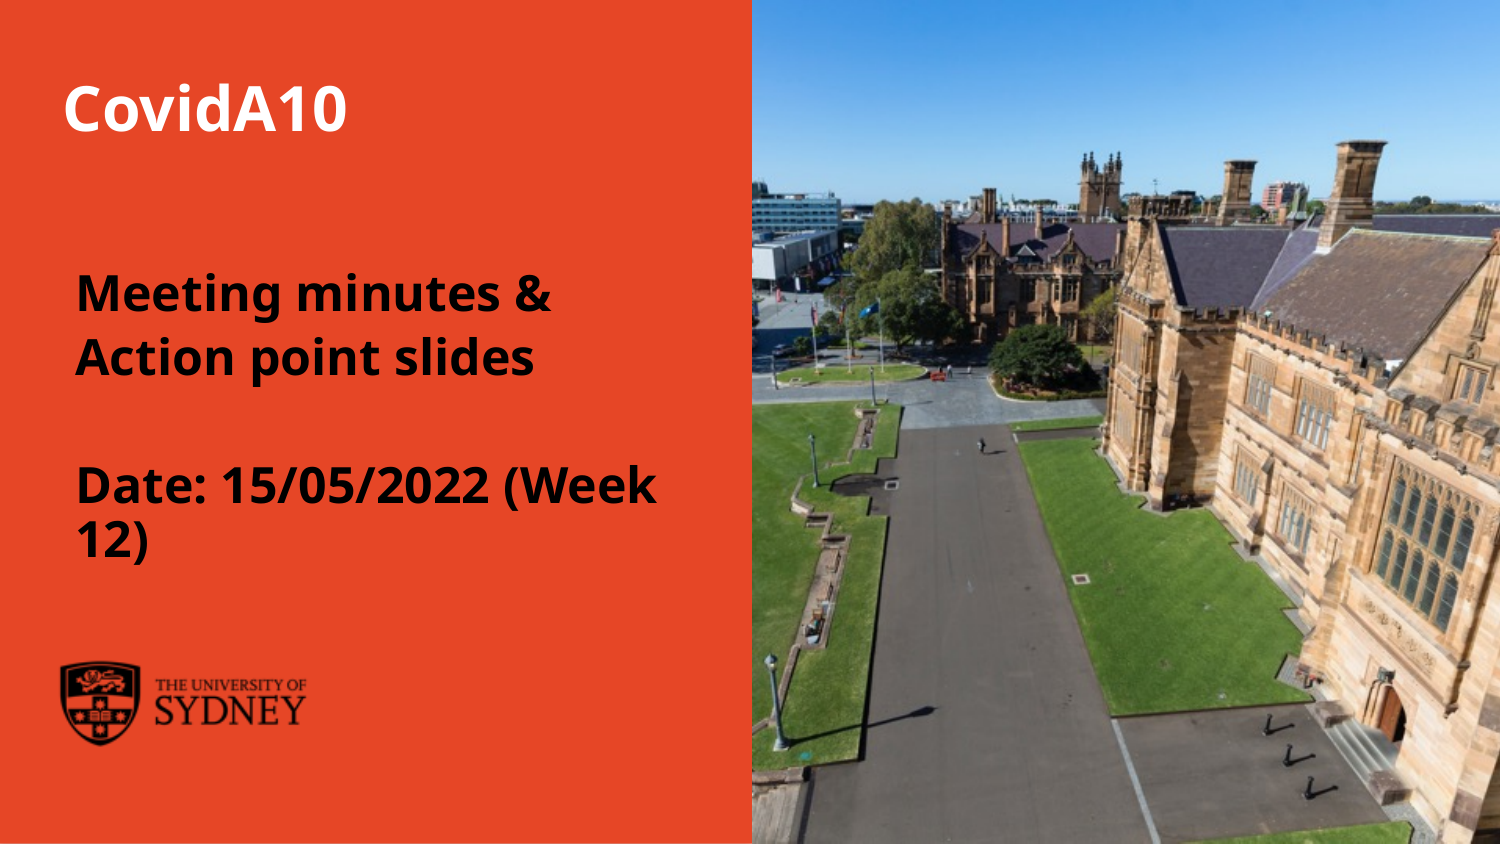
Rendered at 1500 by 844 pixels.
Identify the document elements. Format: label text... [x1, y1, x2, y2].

title CovidA10 [62, 68, 711, 220]
list Meeting minutes & Action point slides Date: 15/05/2022 (Week 12) [60, 261, 711, 634]
picture [752, 0, 1500, 844]
picture [31, 633, 336, 775]
